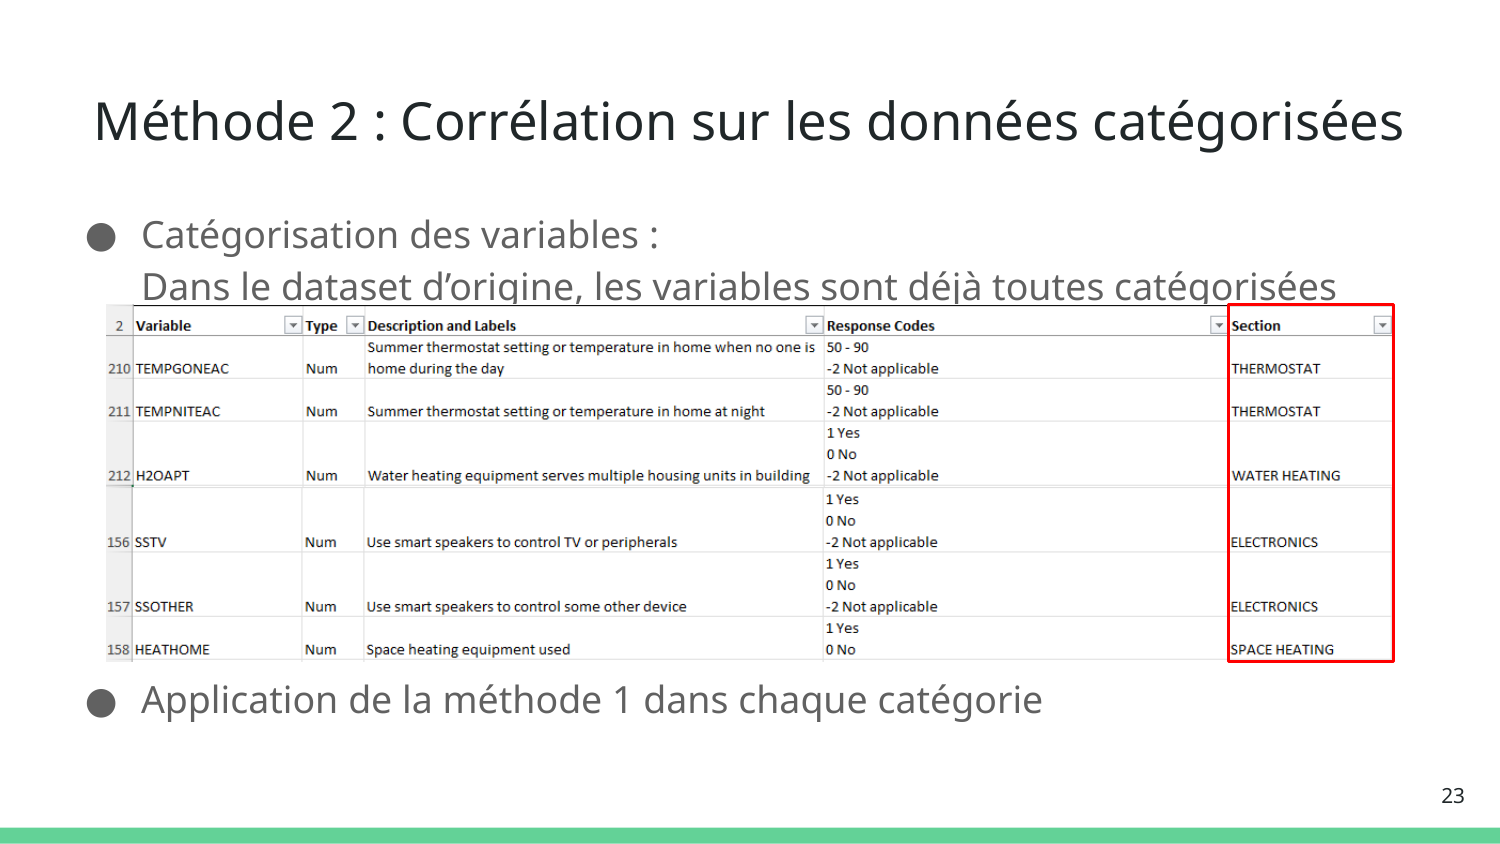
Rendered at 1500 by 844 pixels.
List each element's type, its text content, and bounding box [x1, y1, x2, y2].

slide_number ‹#› [1389, 764, 1480, 830]
title Méthode 2 : Corrélation sur les données catégorisées [51, 72, 1449, 167]
picture [106, 303, 1394, 662]
list Catégorisation des variables : Dans le dataset d’origine, les variables sont déjà toutes catégorisées Application de la méthode 1 dans chaque catégorie [51, 189, 1449, 765]
